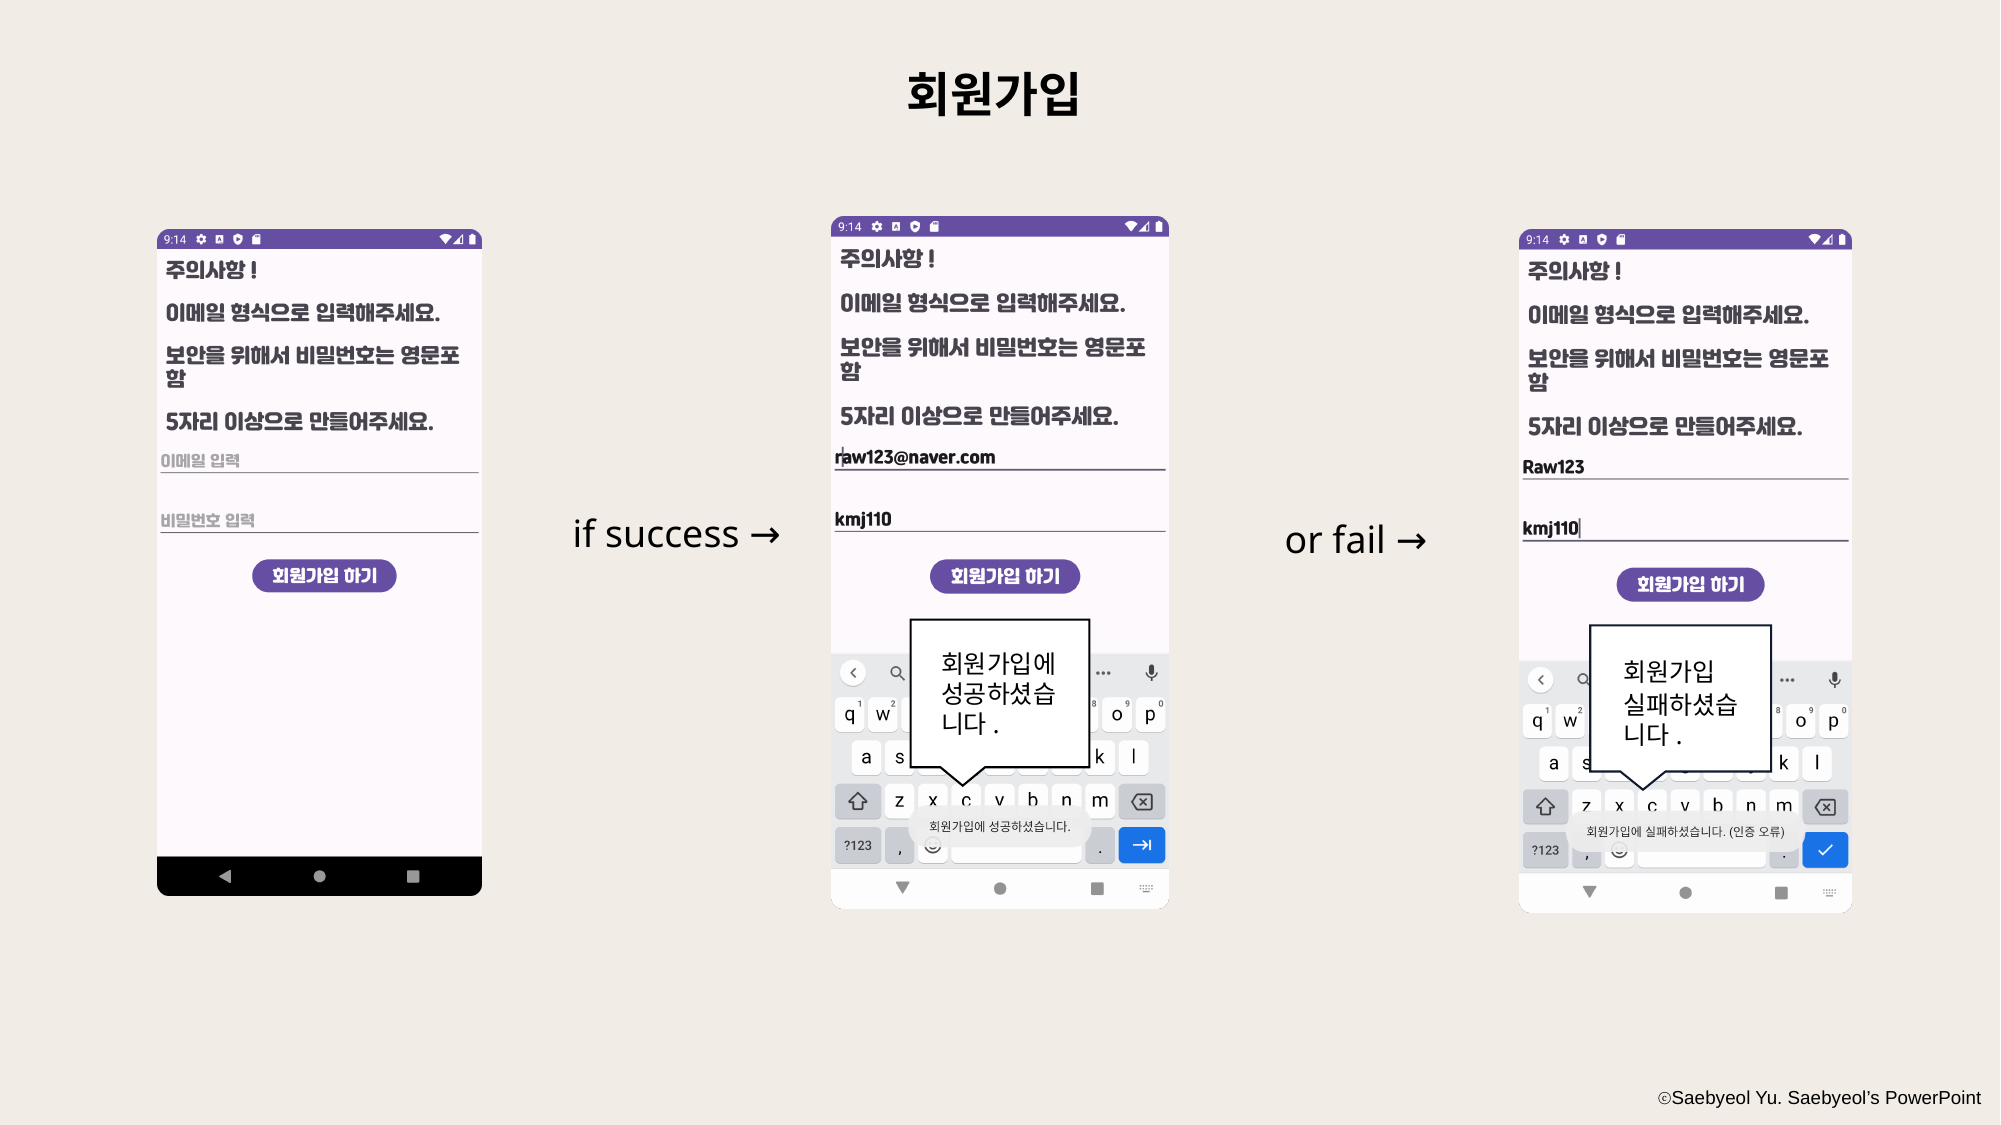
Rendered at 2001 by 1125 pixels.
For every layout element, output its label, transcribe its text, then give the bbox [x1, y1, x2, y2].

picture [157, 229, 482, 896]
text_box or fail → [1269, 508, 1515, 568]
picture [831, 216, 1169, 909]
text_box if success → [557, 502, 825, 562]
picture [1519, 228, 1852, 913]
text_box 회원가입 [762, 56, 1238, 130]
